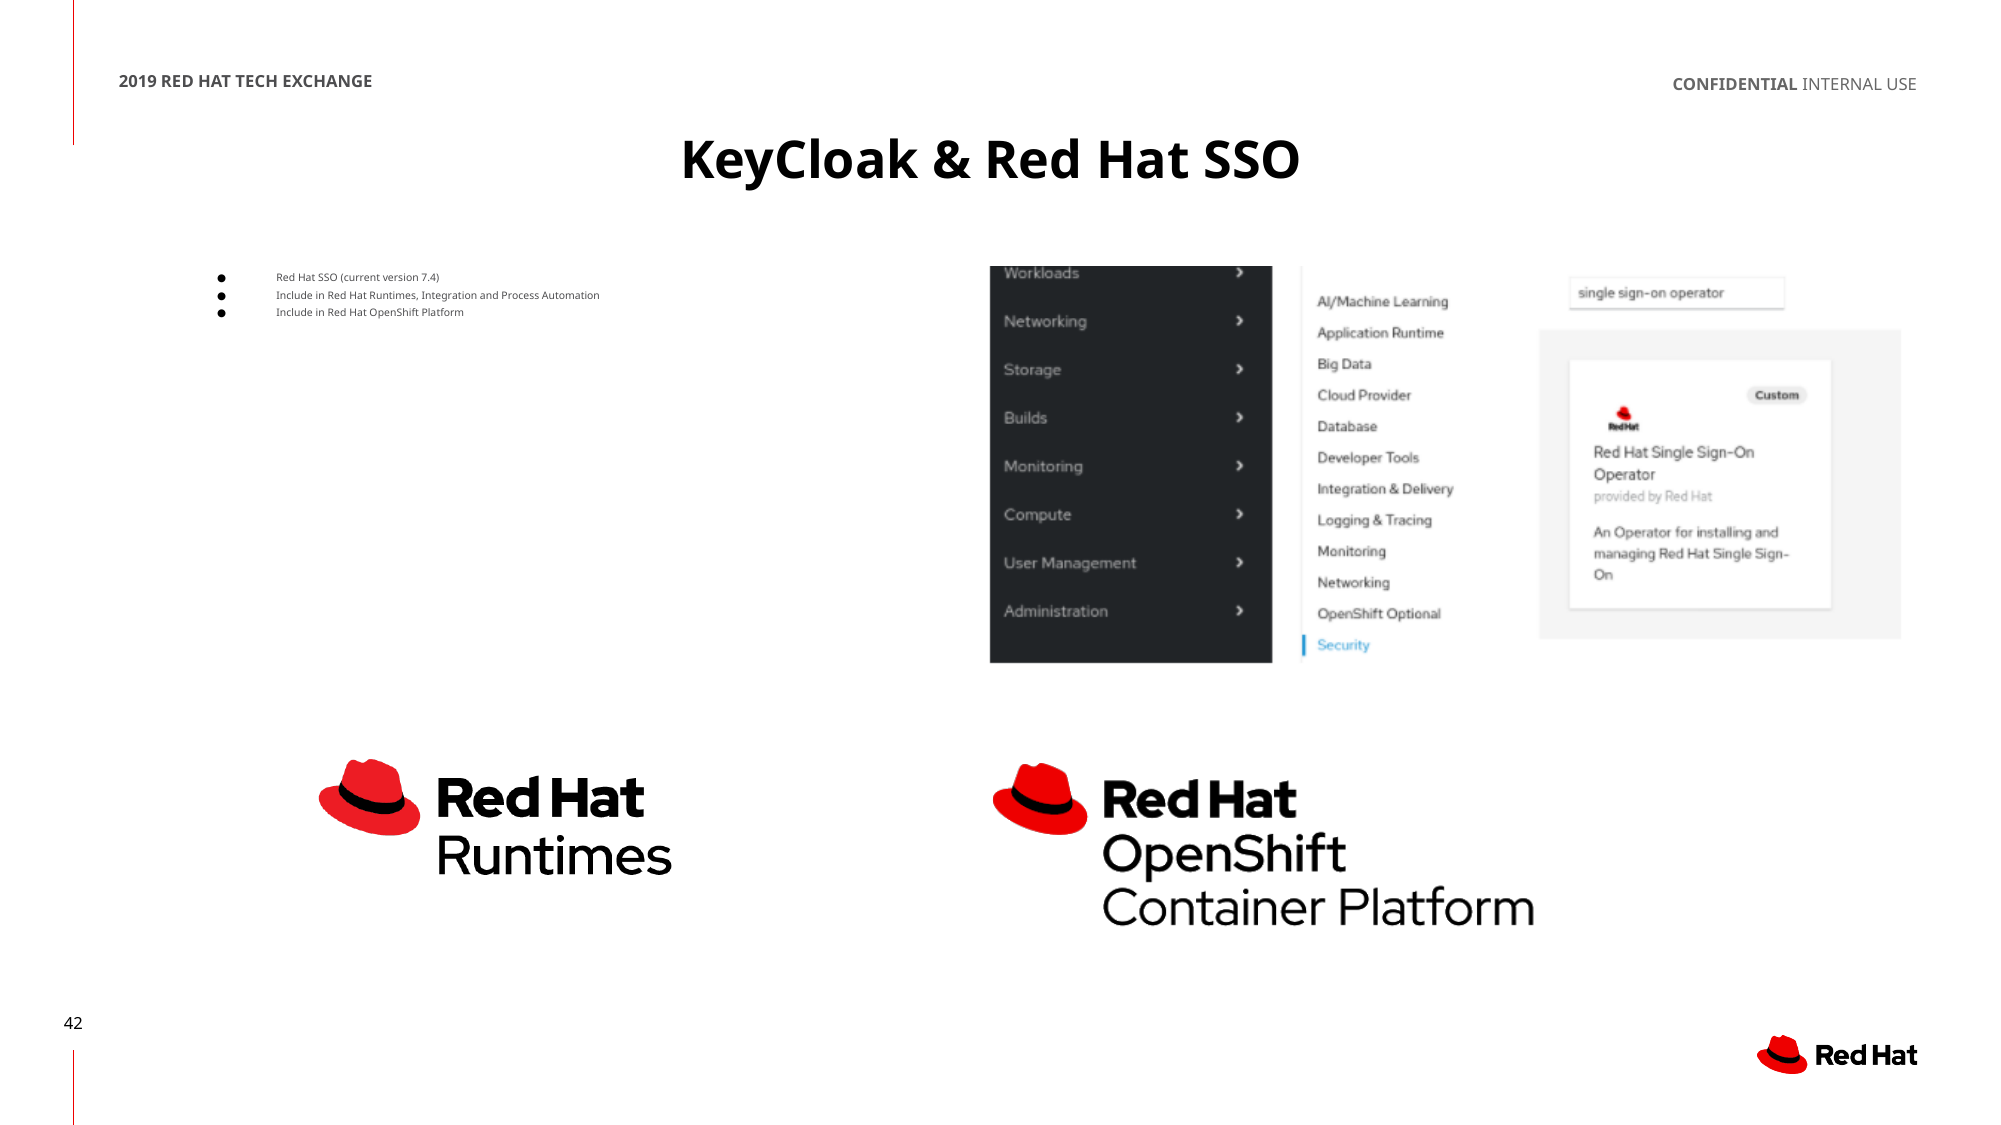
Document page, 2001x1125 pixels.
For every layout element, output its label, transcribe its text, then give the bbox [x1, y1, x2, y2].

picture [1757, 1035, 1918, 1074]
title KeyCloak & Red Hat SSO [592, 107, 1391, 266]
picture [965, 265, 1929, 688]
picture [201, 621, 789, 1013]
picture [992, 762, 1539, 937]
slide_number ‹#› [13, 1012, 134, 1036]
subtitle Red Hat SSO (current version 7.4) Include in Red Hat Runtimes, Integration and Process Automation Include in Red Hat OpenShift Platform [201, 266, 923, 712]
